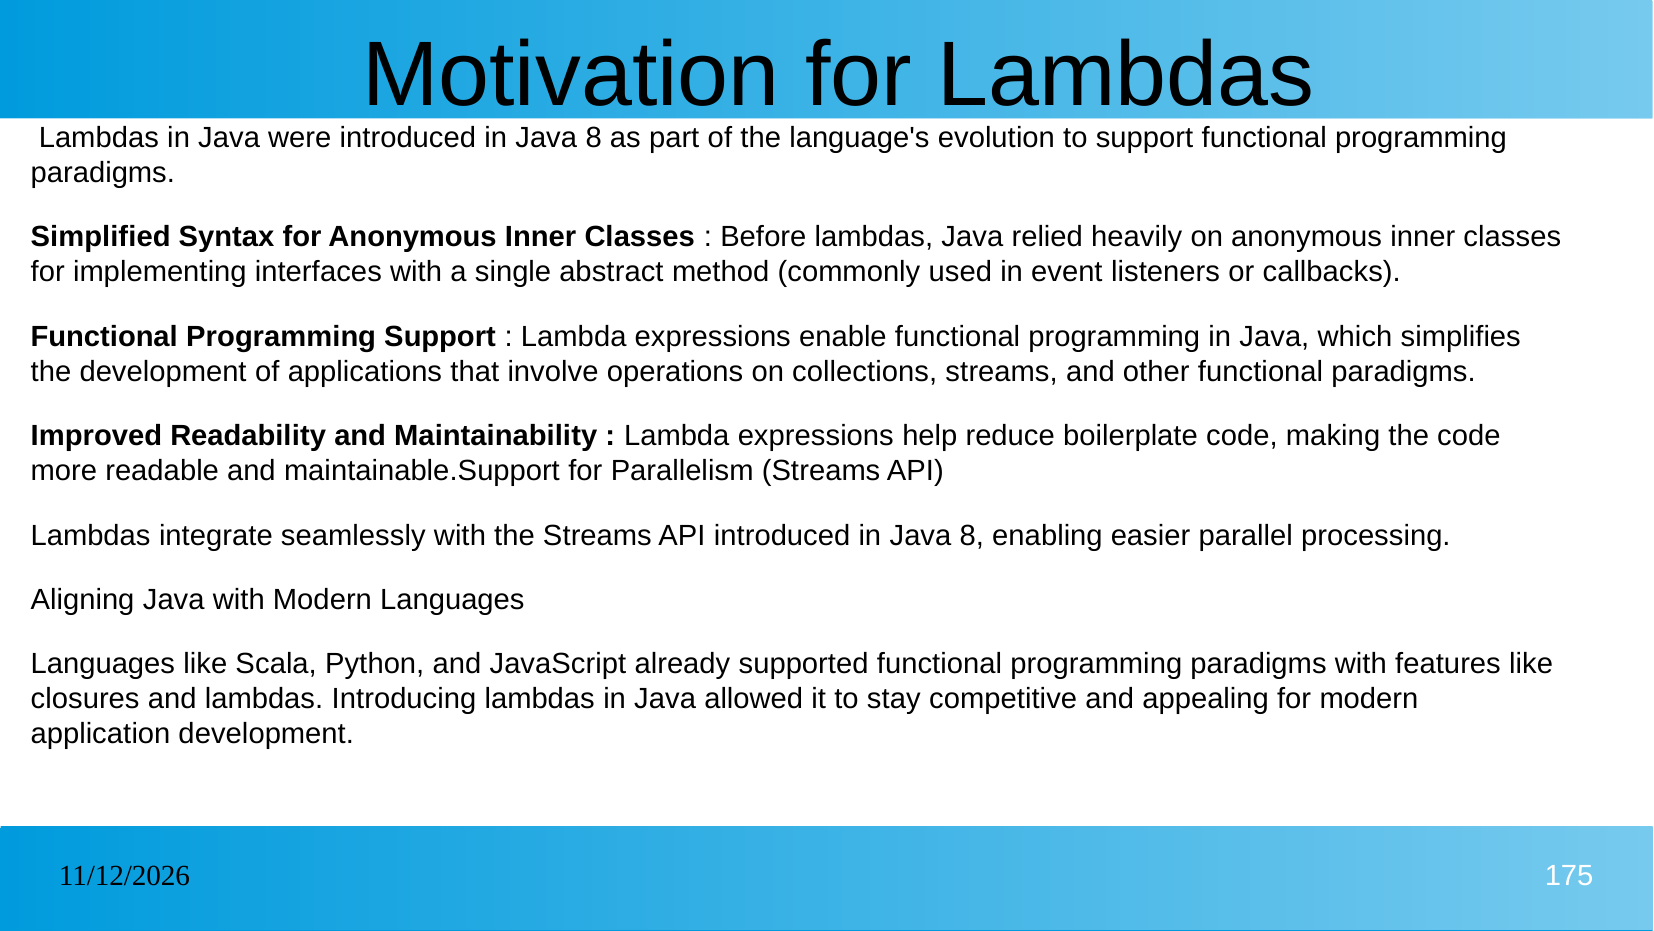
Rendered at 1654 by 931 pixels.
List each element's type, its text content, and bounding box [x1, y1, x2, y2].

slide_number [59, 856, 443, 915]
slide_number 175 [1210, 856, 1594, 915]
list Lambdas in Java were introduced in Java 8 as part of the language's evolution to support functional programming paradigms. Simplified Syntax for Anonymous Inner Classes : Before lambdas, Java relied heavily on anonymous inner classes for implementing interfaces with a single abstract method (commonly used in event listeners or callbacks). Functional Programming Support : Lambda expressions enable functional programming in Java, which simplifies the development of applications that involve operations on collections, streams, and other functional paradigms. Improved Readability and Maintainability : Lambda expressions help reduce boilerplate code, making the code more readable and maintainable.Support for Parallelism (Streams API) Lambdas integrate seamlessly with the Streams API introduced in Java 8, enabling easier parallel processing. Aligning Java with Modern Languages Languages like Scala, Python, and JavaScript already supported functional programming paradigms with features like closures and lambdas. Introducing lambdas in Java allowed it to stay competitive and appealing for modern application development. [30, 118, 1566, 840]
title Motivation for Lambdas [59, 29, 1594, 108]
